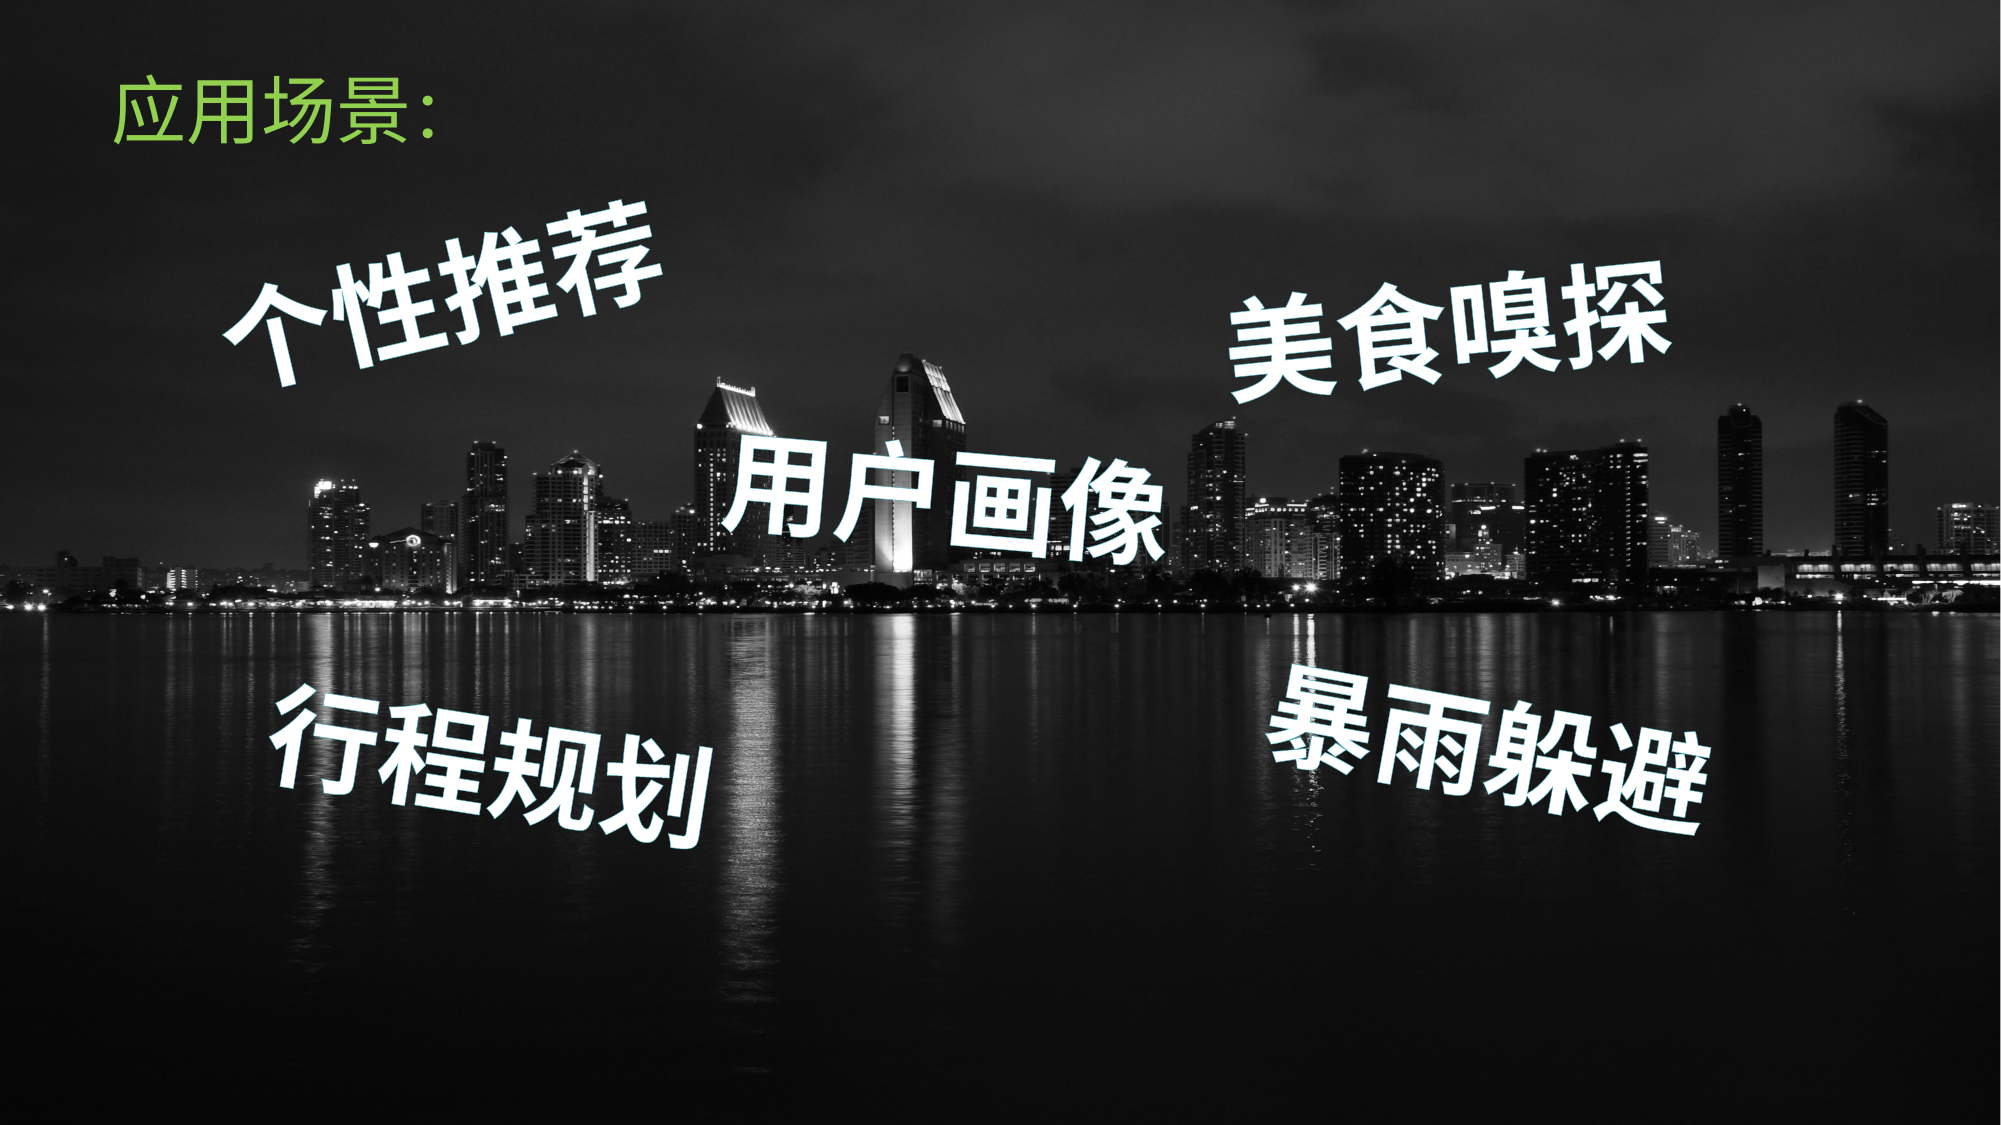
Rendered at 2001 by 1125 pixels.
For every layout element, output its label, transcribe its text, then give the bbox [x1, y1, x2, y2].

text_box 暴雨躲避 [1238, 630, 1738, 863]
text_box 应用场景： [96, 56, 620, 161]
text_box 行程规划 [242, 652, 740, 876]
text_box 用户画像 [700, 400, 1192, 590]
text_box 美食嗅探 [1200, 228, 1694, 427]
picture [0, 0, 2001, 1125]
text_box 个性推荐 [189, 165, 692, 422]
